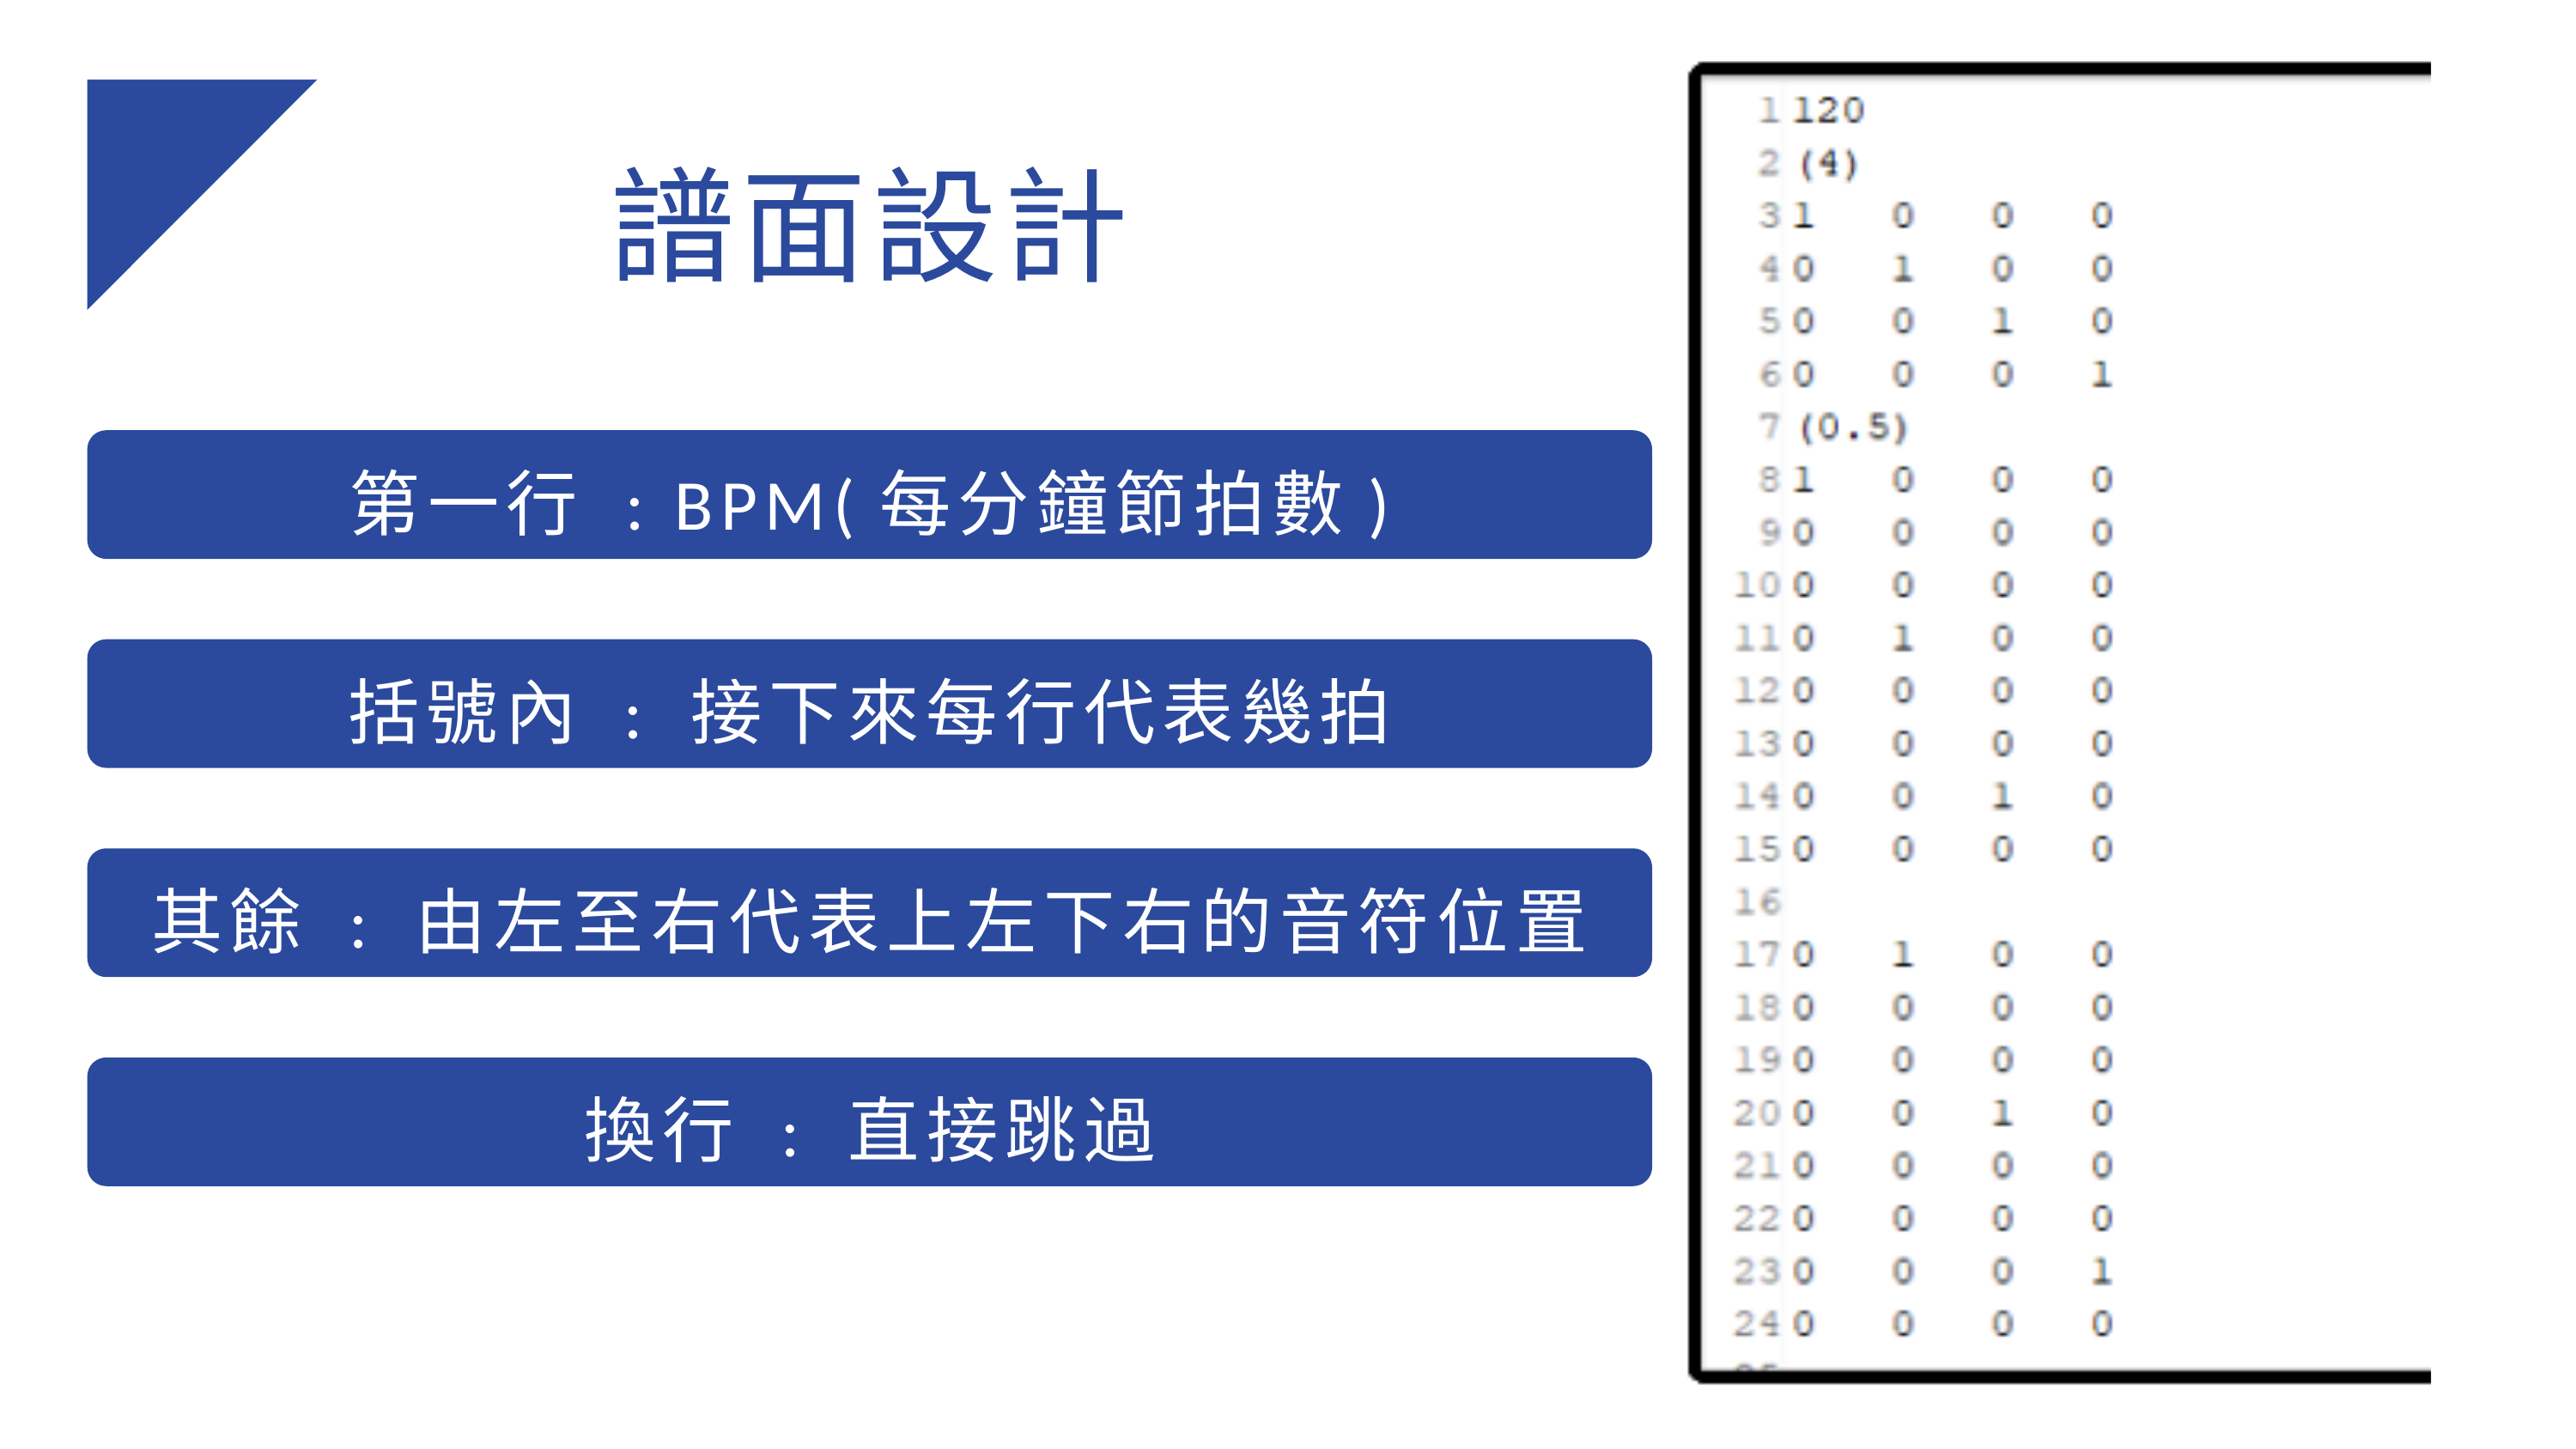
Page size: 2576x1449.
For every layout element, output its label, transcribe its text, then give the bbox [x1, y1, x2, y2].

text_box 譜面設計 [472, 166, 1267, 299]
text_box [87, 848, 1653, 978]
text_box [87, 639, 1653, 768]
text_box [87, 1057, 1653, 1186]
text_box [87, 79, 318, 311]
text_box [1686, 60, 2432, 1388]
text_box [87, 429, 1653, 560]
